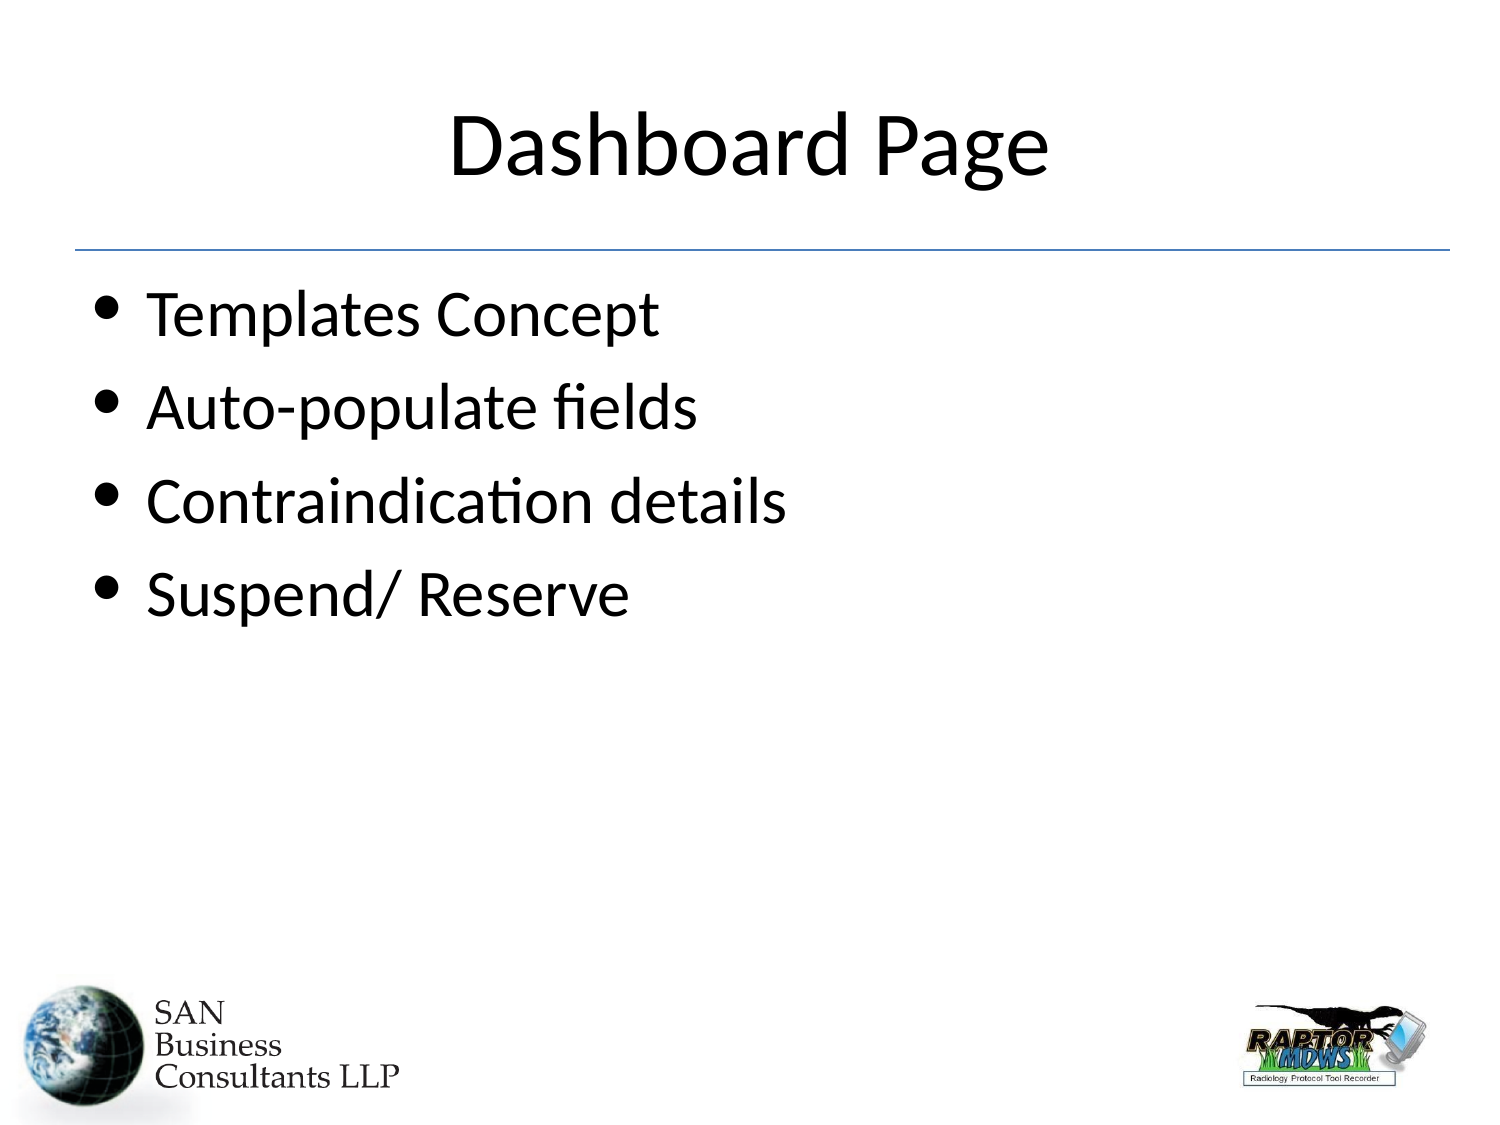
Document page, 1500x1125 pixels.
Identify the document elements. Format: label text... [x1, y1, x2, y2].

list Templates Concept Auto-populate fields Contraindication details Suspend/ Reserve [75, 262, 1425, 1005]
picture [1162, 967, 1500, 1125]
picture [0, 974, 425, 1125]
title Dashboard Page [75, 45, 1425, 233]
